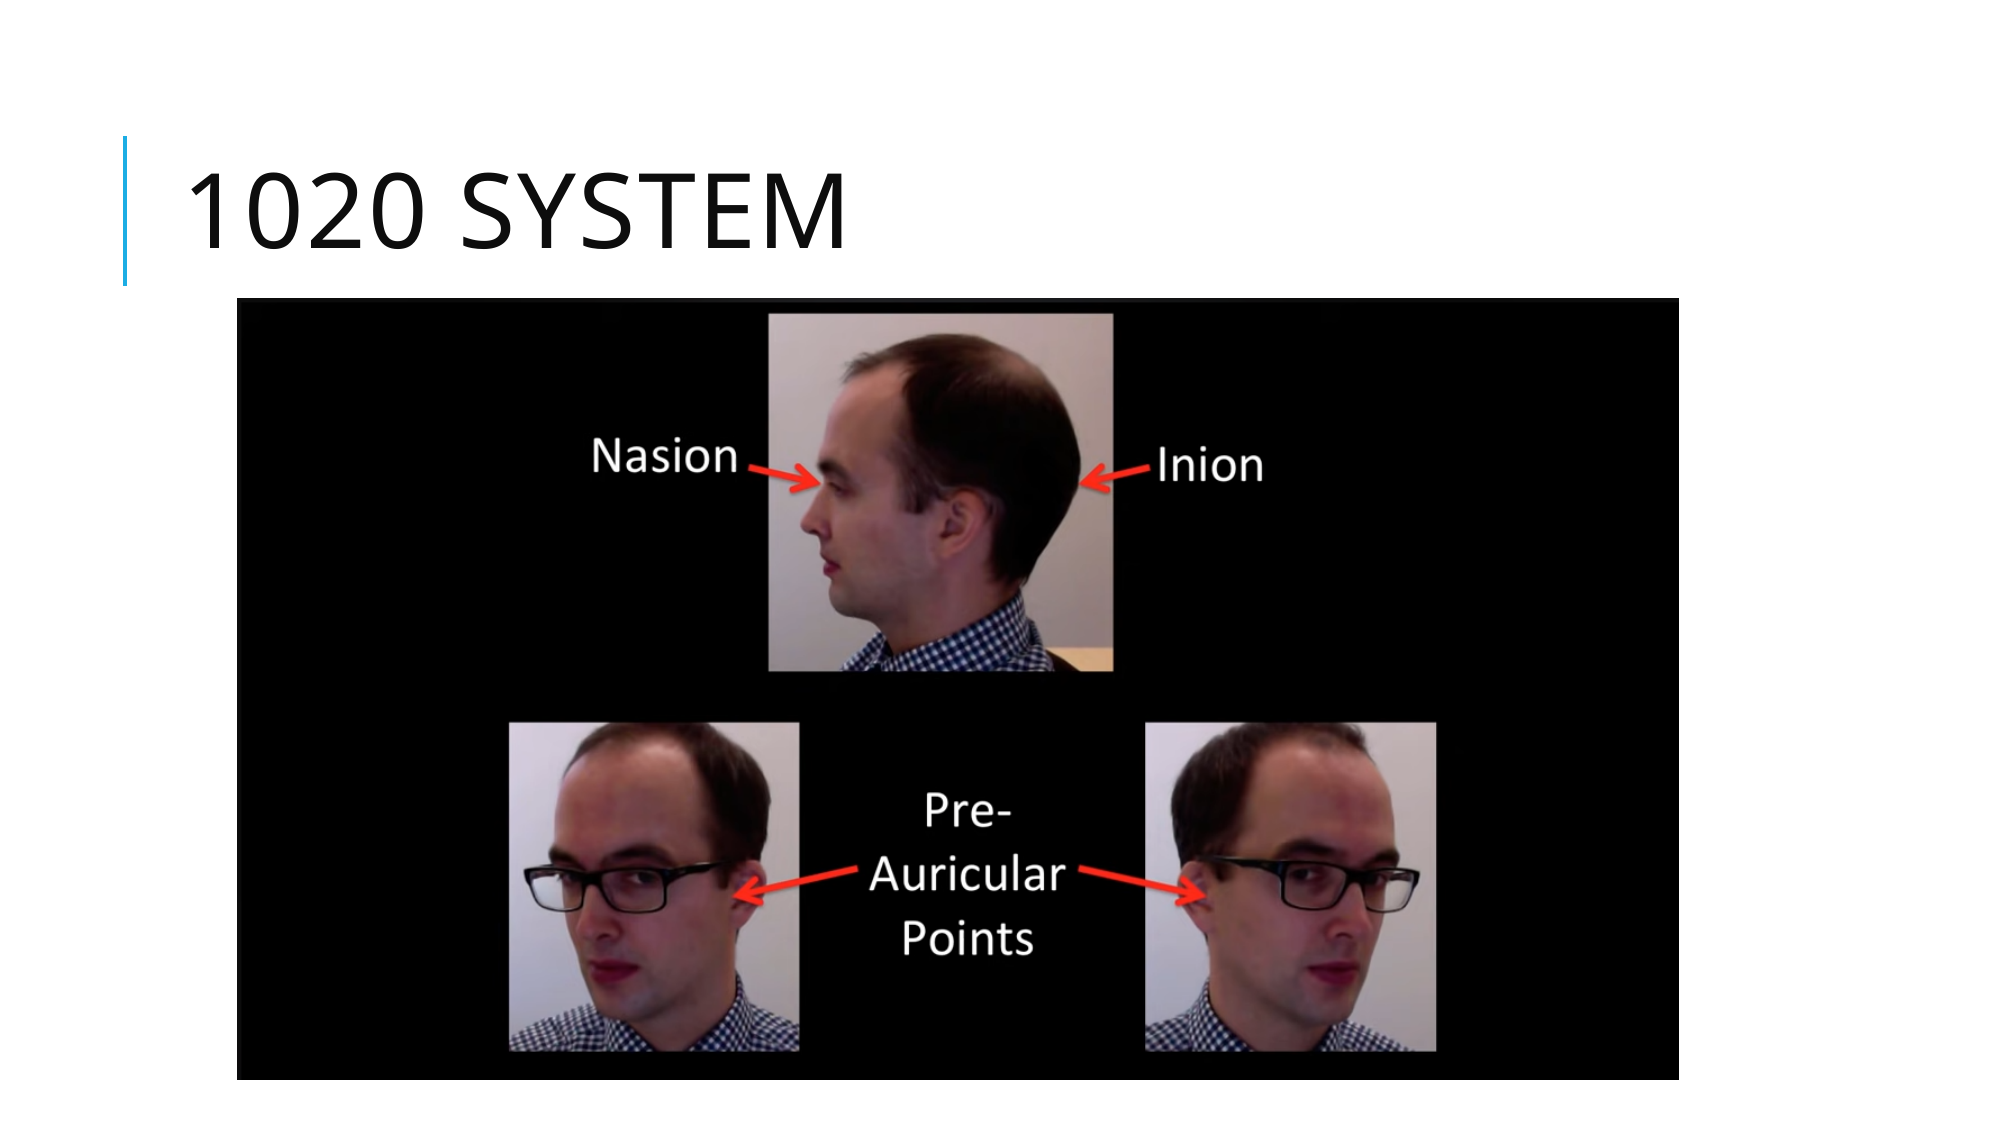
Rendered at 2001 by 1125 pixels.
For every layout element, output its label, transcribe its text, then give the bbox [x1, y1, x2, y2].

title 1020 System [168, 96, 1763, 342]
picture [237, 298, 1679, 1081]
